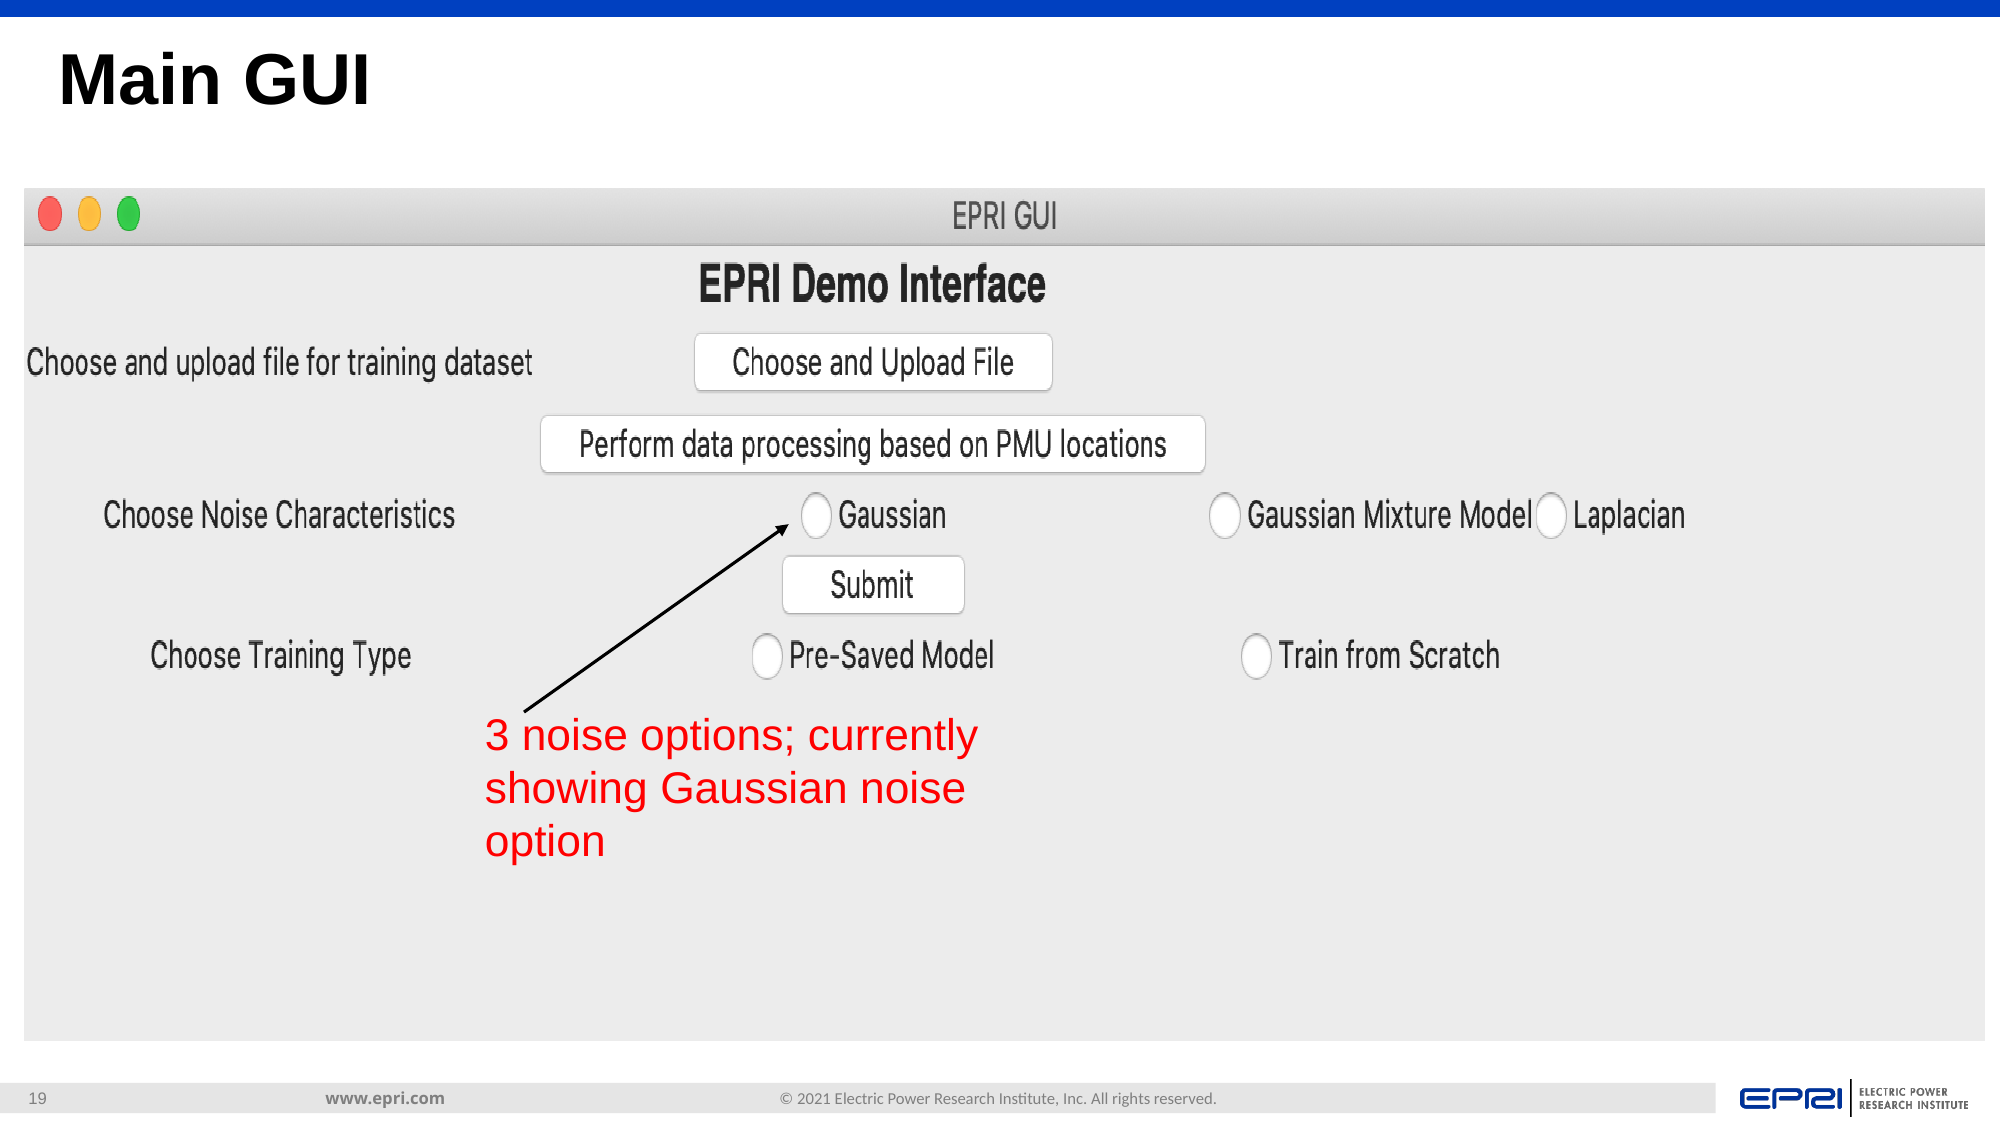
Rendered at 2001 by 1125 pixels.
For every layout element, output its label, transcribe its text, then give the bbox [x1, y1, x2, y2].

text_box Main GUI [38, 12, 1967, 139]
picture [1740, 1079, 1968, 1117]
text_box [523, 523, 789, 713]
picture [24, 188, 1985, 1042]
